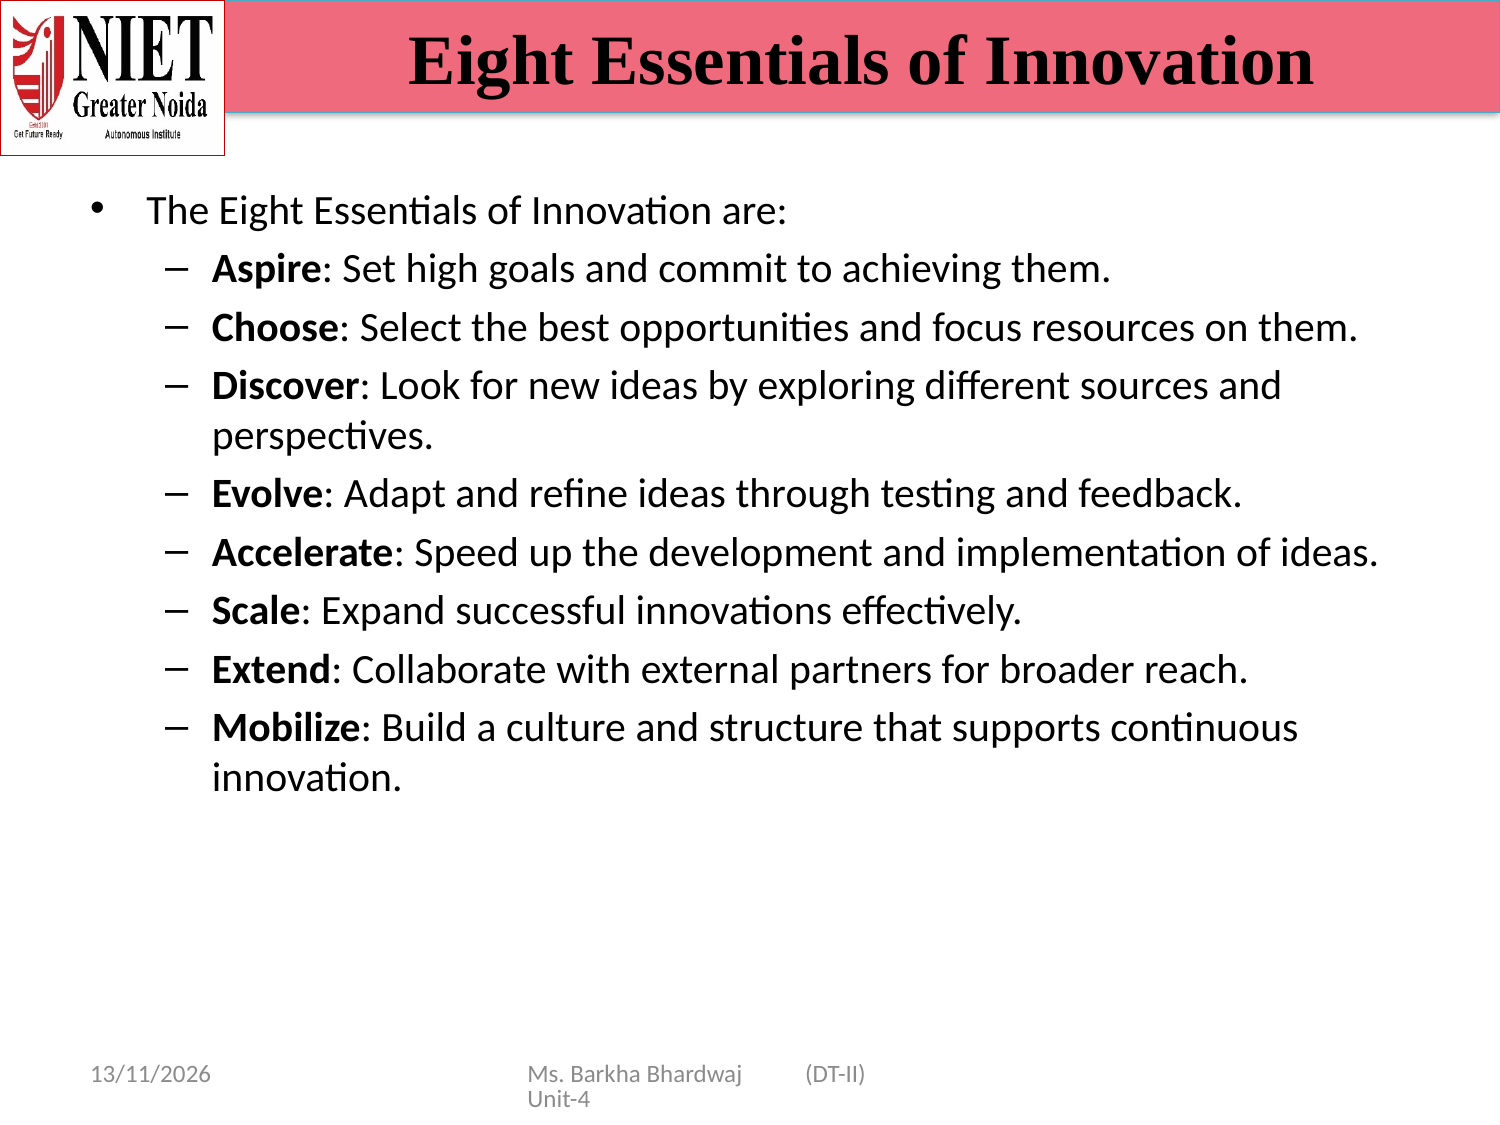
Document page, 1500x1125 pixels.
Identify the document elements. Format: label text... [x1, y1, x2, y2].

picture [0, 0, 226, 156]
list The Eight Essentials of Innovation are: Aspire: Set high goals and commit to achieving them. Choose: Select the best opportunities and focus resources on them. Discover: Look for new ideas by exploring different sources and perspectives. Evolve: Adapt and refine ideas through testing and feedback. Accelerate: Speed up the development and implementation of ideas. Scale: Expand successful innovations effectively. Extend: Collaborate with external partners for broader reach. Mobilize: Build a culture and structure that supports continuous innovation. [75, 174, 1425, 1005]
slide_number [75, 1042, 425, 1103]
footer Ms. Barkha Bhardwaj (DT-II) Unit-4 [512, 1042, 988, 1103]
text_box Eight Essentials of Innovation [226, 0, 1500, 113]
